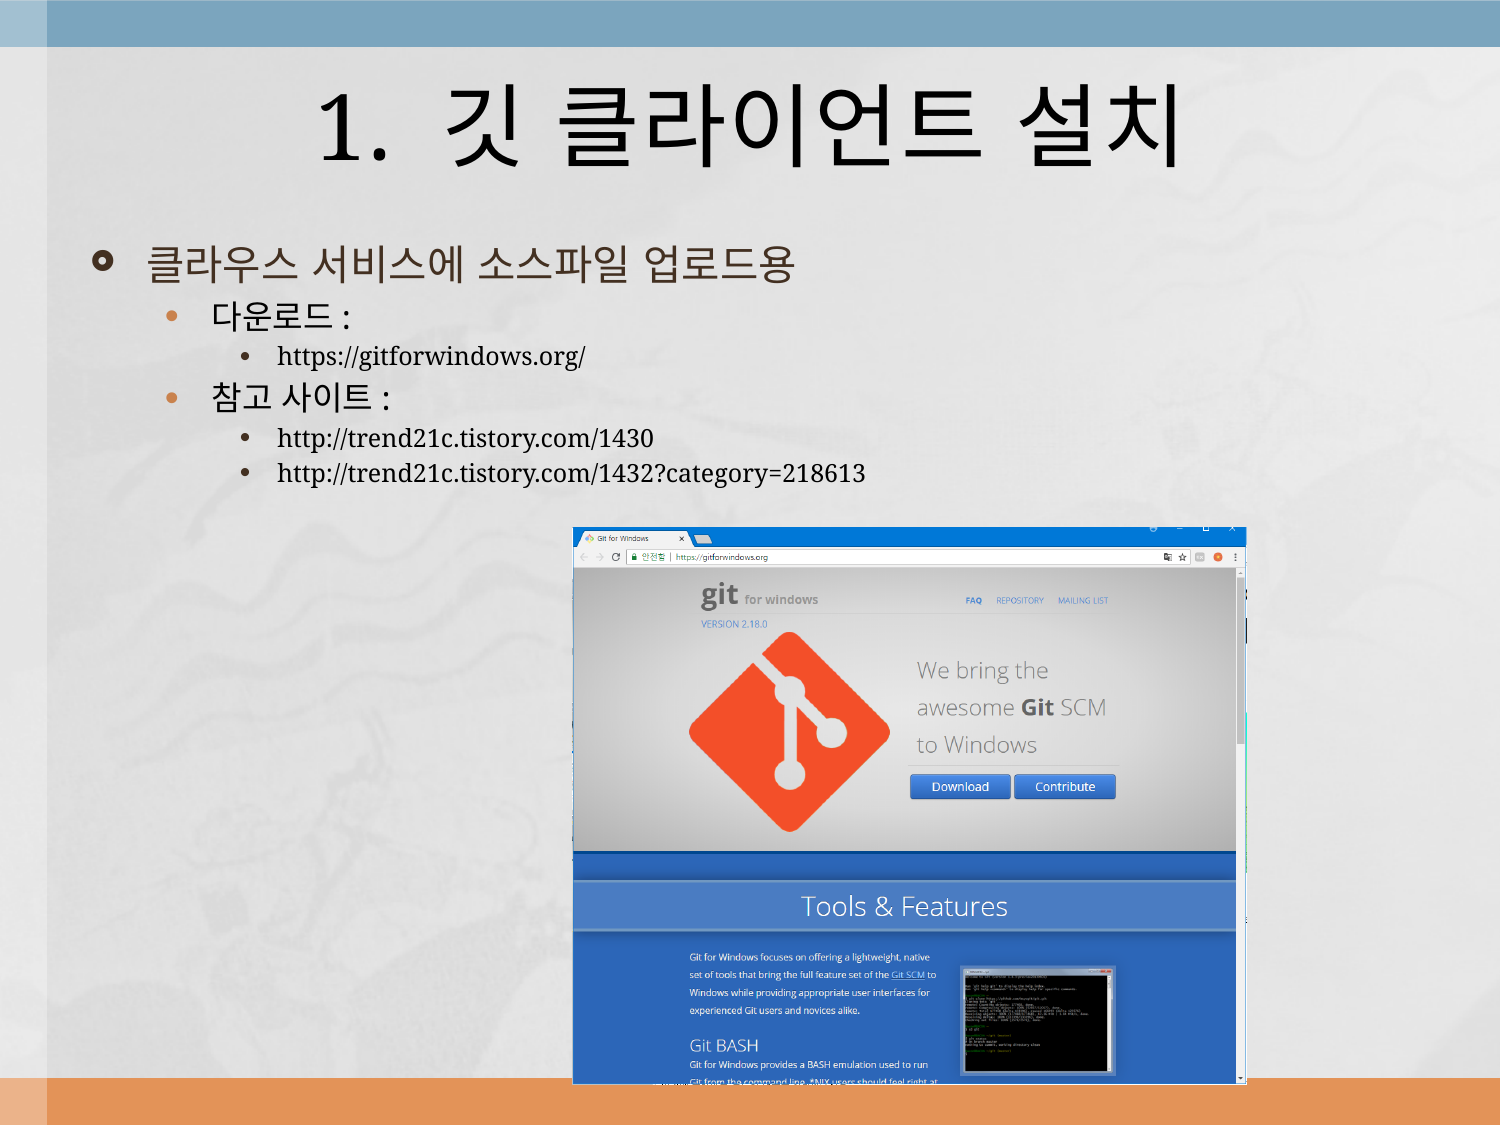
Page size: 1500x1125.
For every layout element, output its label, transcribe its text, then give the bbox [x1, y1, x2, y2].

picture [572, 527, 1247, 1085]
list 클라우스 서비스에 소스파일 업로드용 다운로드: https://gitforwindows.org/ 참고 사이트: http://trend21c.tistory.com/1430 http://trend21c.tistory.com/1432?category=218613 [75, 231, 1425, 975]
title 1. 깃 클라이언트 설치 [49, 46, 1454, 202]
